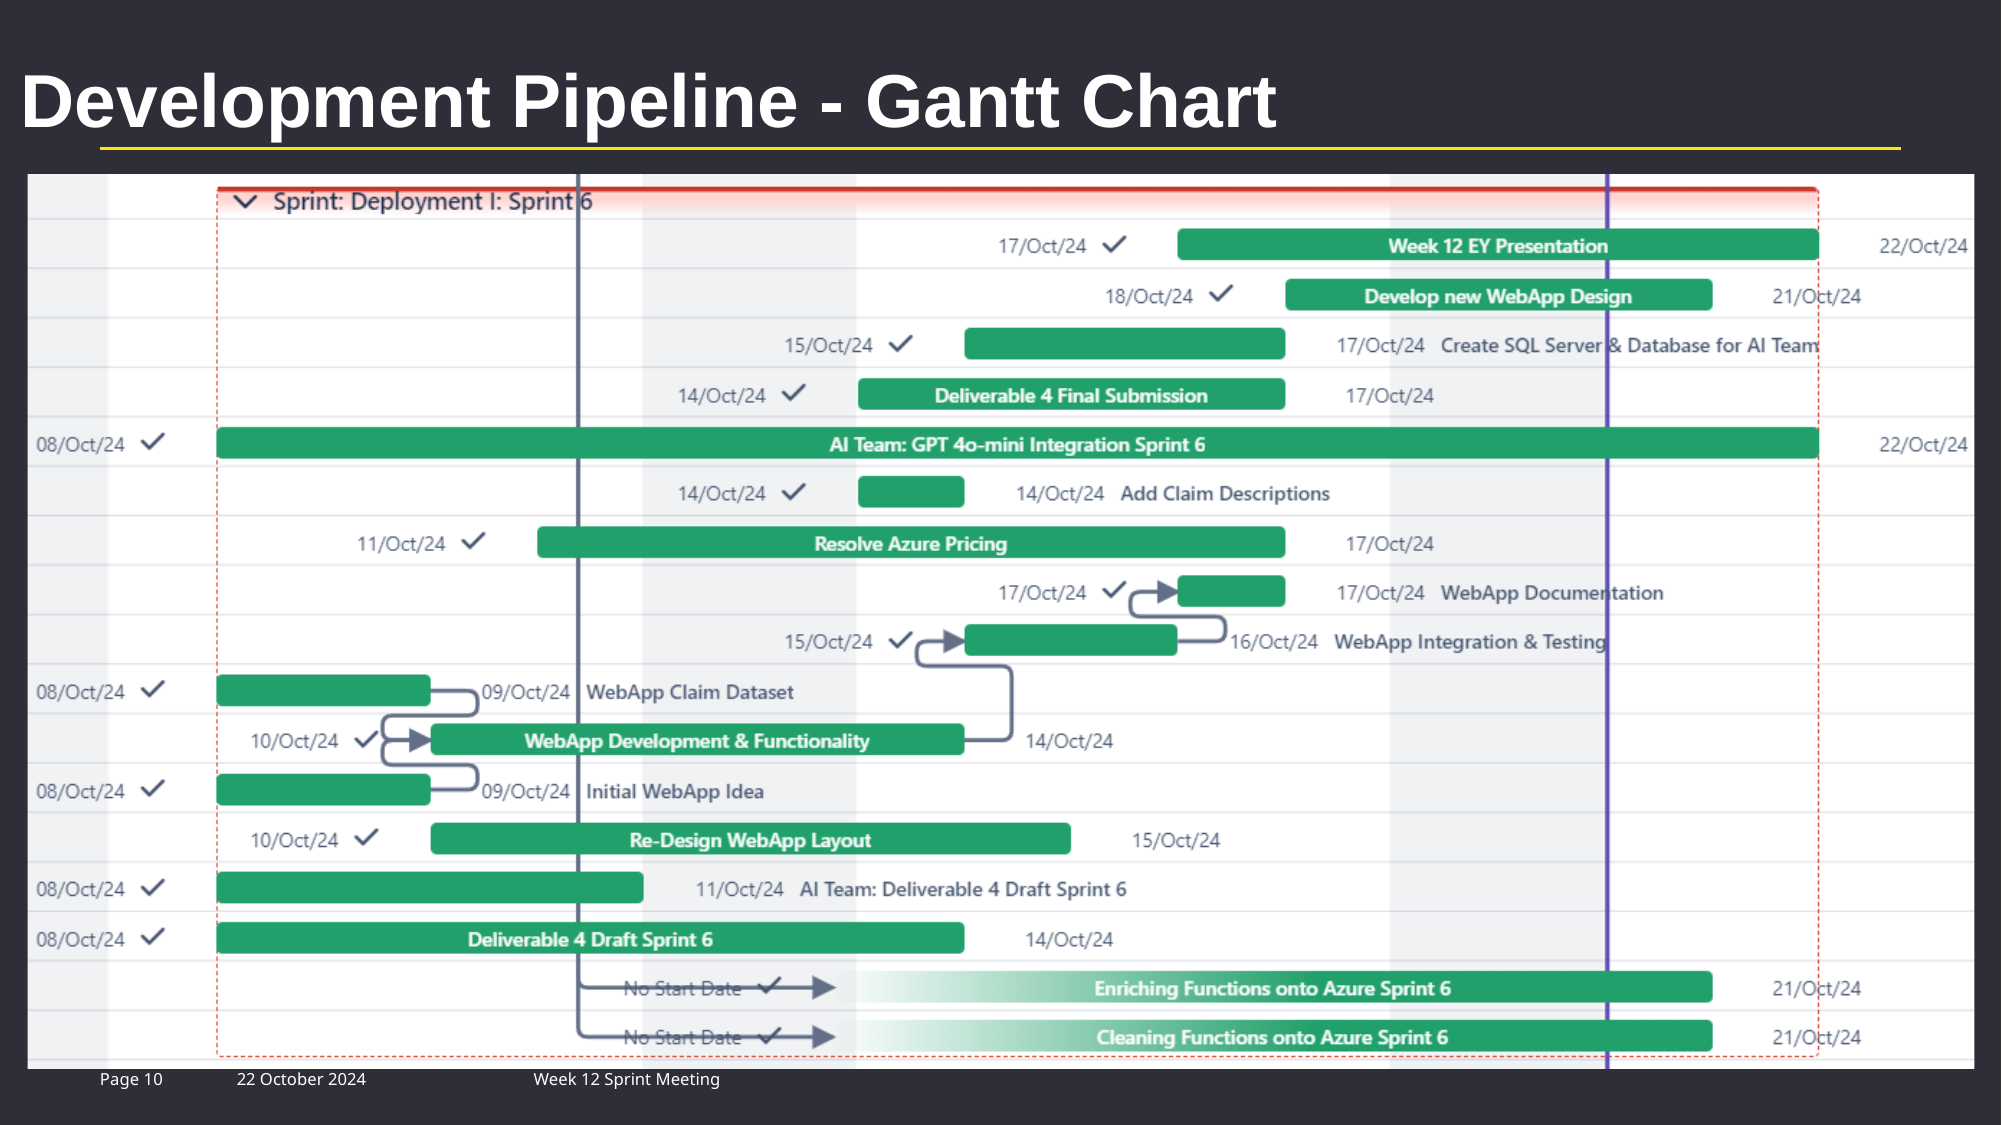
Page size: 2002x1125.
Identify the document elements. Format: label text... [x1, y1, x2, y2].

text_box Development Pipeline - Gantt Chart [20, 59, 1596, 143]
picture [27, 174, 1975, 1070]
